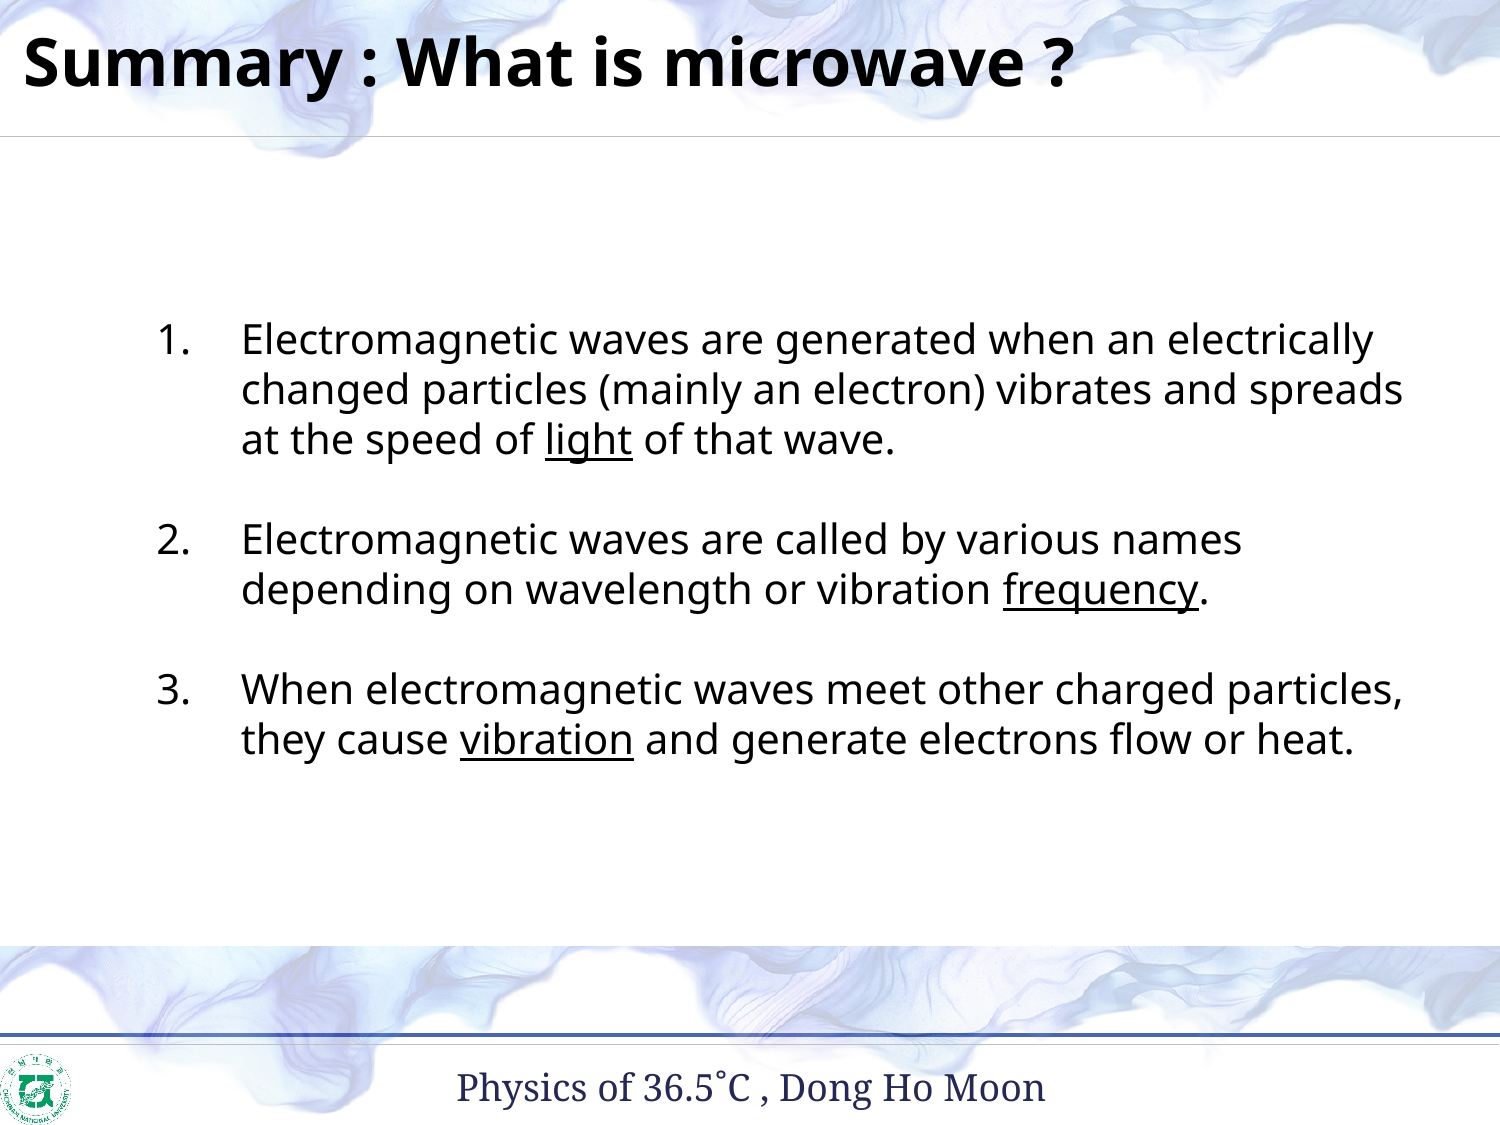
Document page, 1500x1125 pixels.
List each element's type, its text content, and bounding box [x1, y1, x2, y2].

title Summary : What is microwave ? [8, 7, 1495, 124]
text_box Electromagnetic waves are generated when an electrically changed particles (mainly an electron) vibrates and spreads at the speed of light of that wave. Electromagnetic waves are called by various names depending on wavelength or vibration frequency. When electromagnetic waves meet other charged particles, they cause vibration and generate electrons flow or heat. [141, 529, 1427, 646]
picture [0, 1054, 71, 1125]
